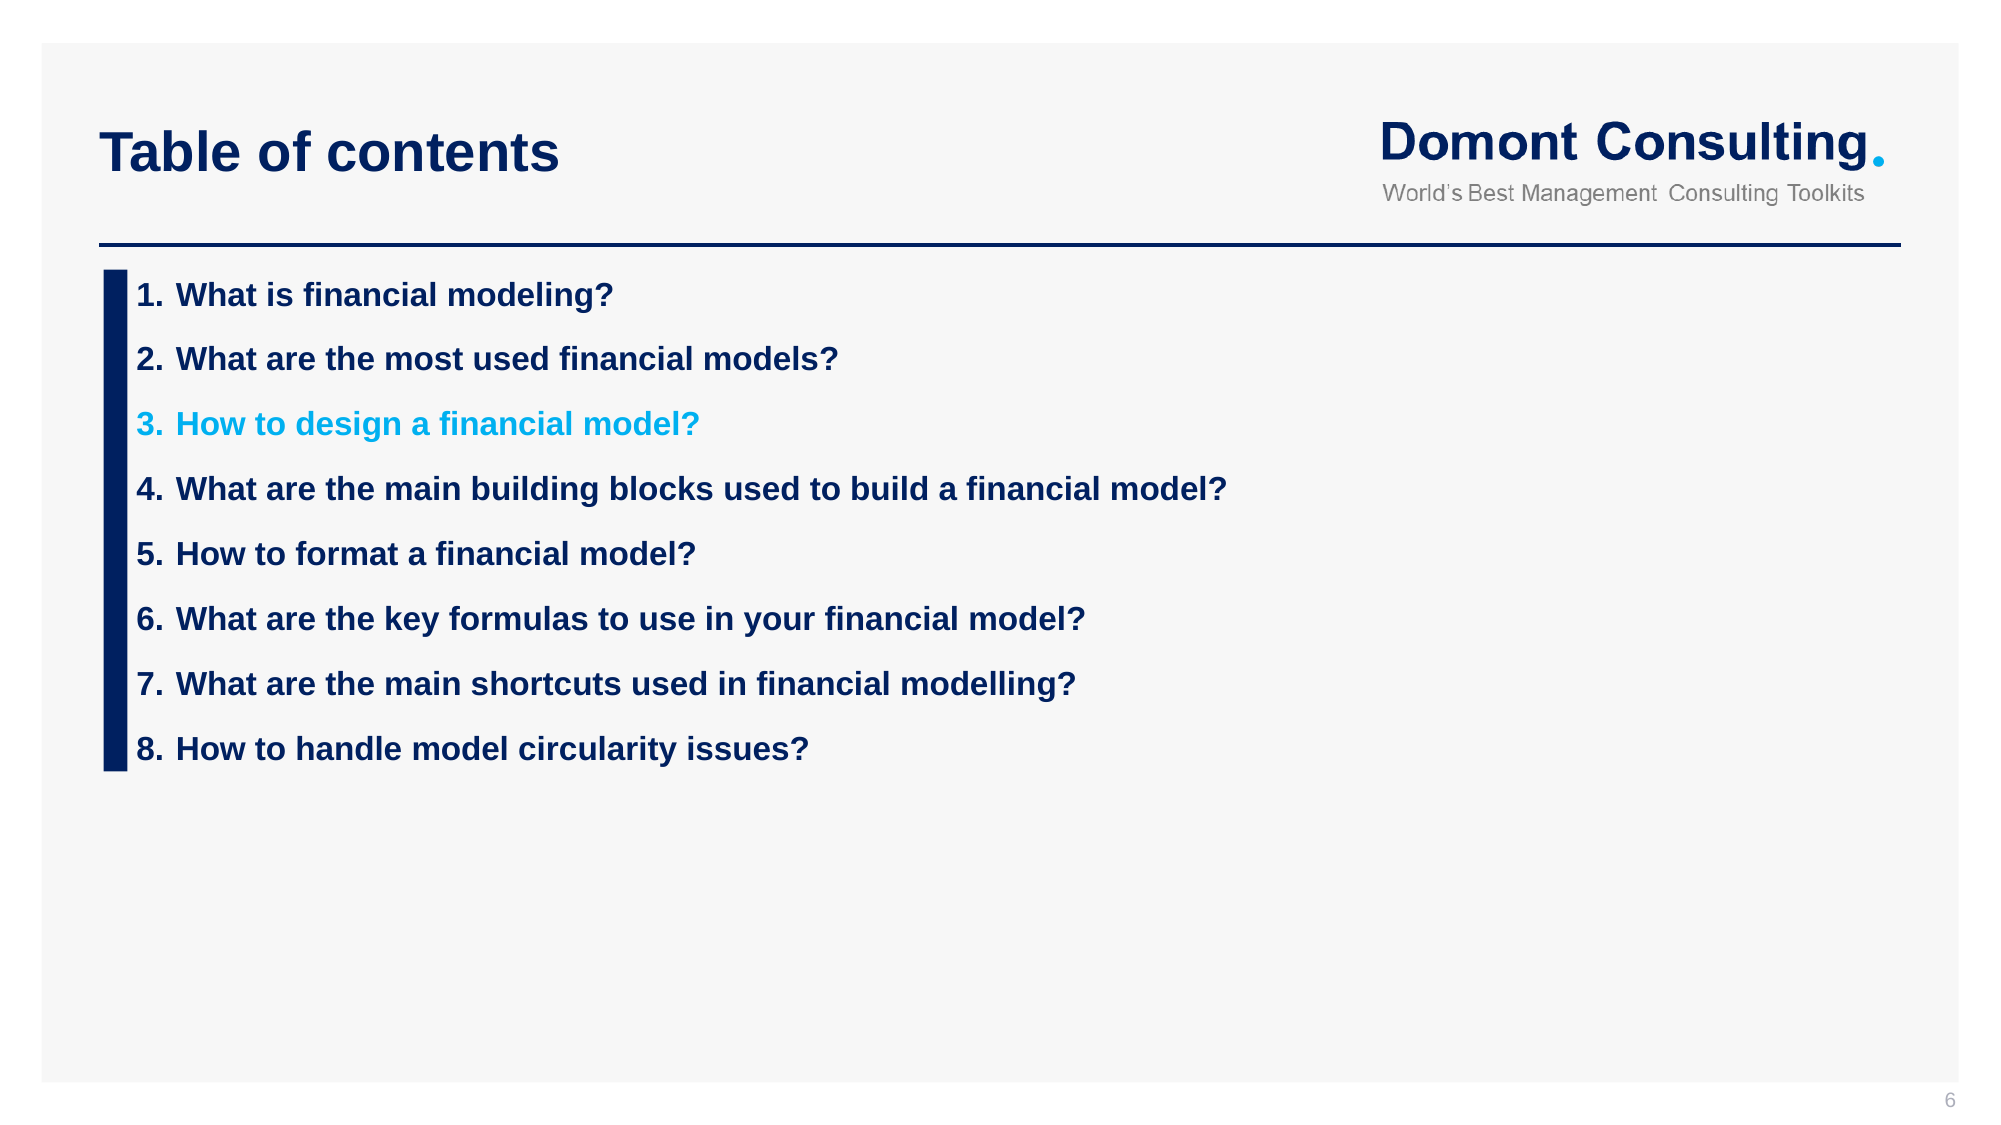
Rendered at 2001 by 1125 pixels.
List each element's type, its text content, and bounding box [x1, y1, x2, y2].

title Table of contents [84, 59, 1901, 239]
picture [1346, 90, 1900, 221]
slide_number 6 [1506, 1088, 1957, 1119]
list What is financial modeling? What are the most used financial models? How to design a financial model? What are the main building blocks used to build a financial model? How to format a financial model? What are the key formulas to use in your financial model? What are the main shortcuts used in financial modelling? How to handle model circularity issues? [102, 265, 1779, 918]
text_box [103, 268, 128, 772]
